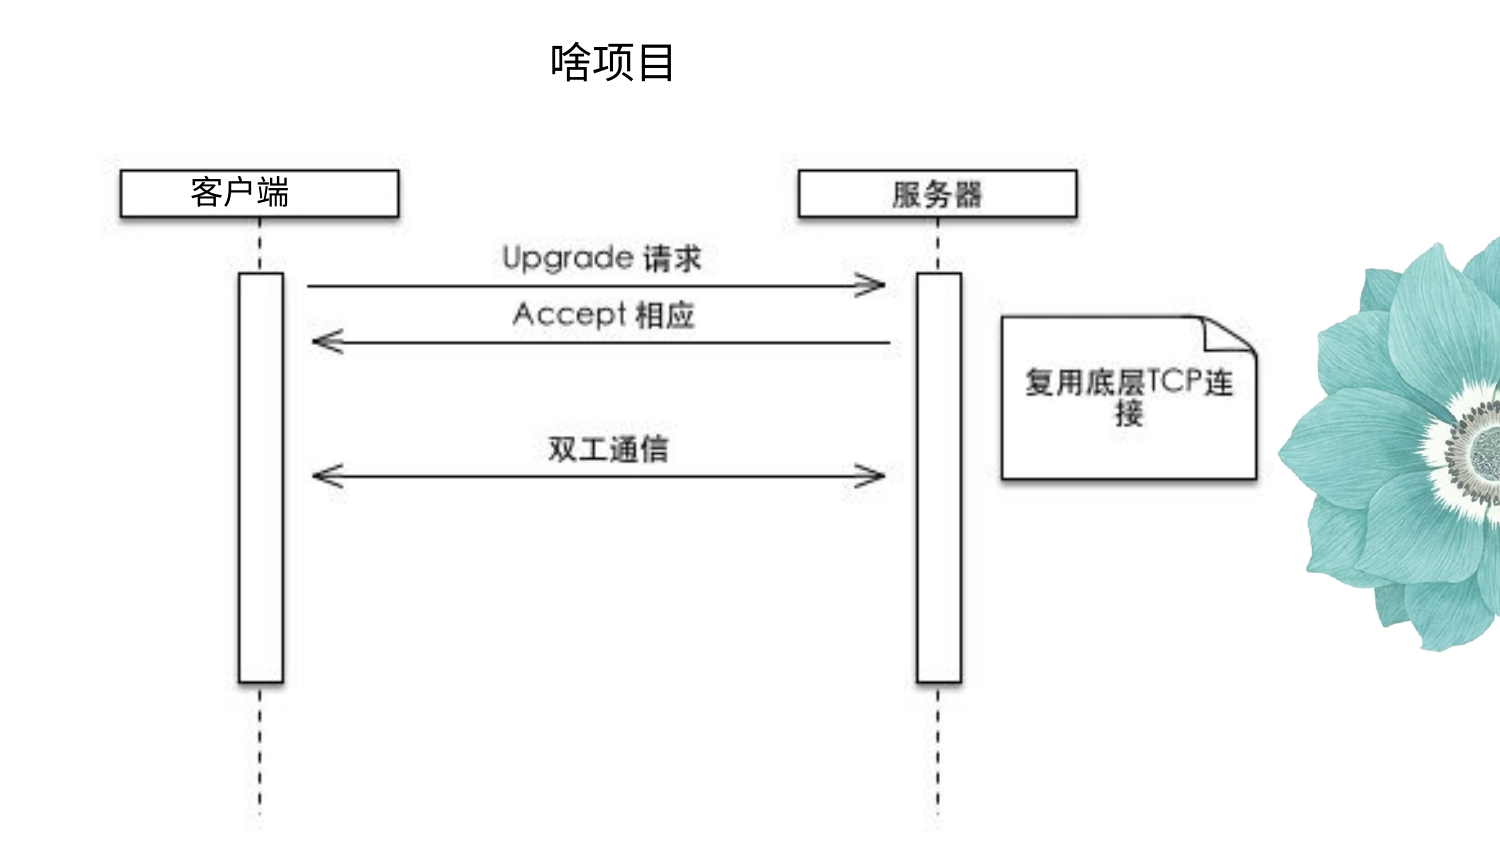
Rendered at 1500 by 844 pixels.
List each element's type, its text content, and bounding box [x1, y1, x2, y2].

picture [81, 134, 1500, 844]
text_box 啥项目 [398, 35, 829, 87]
